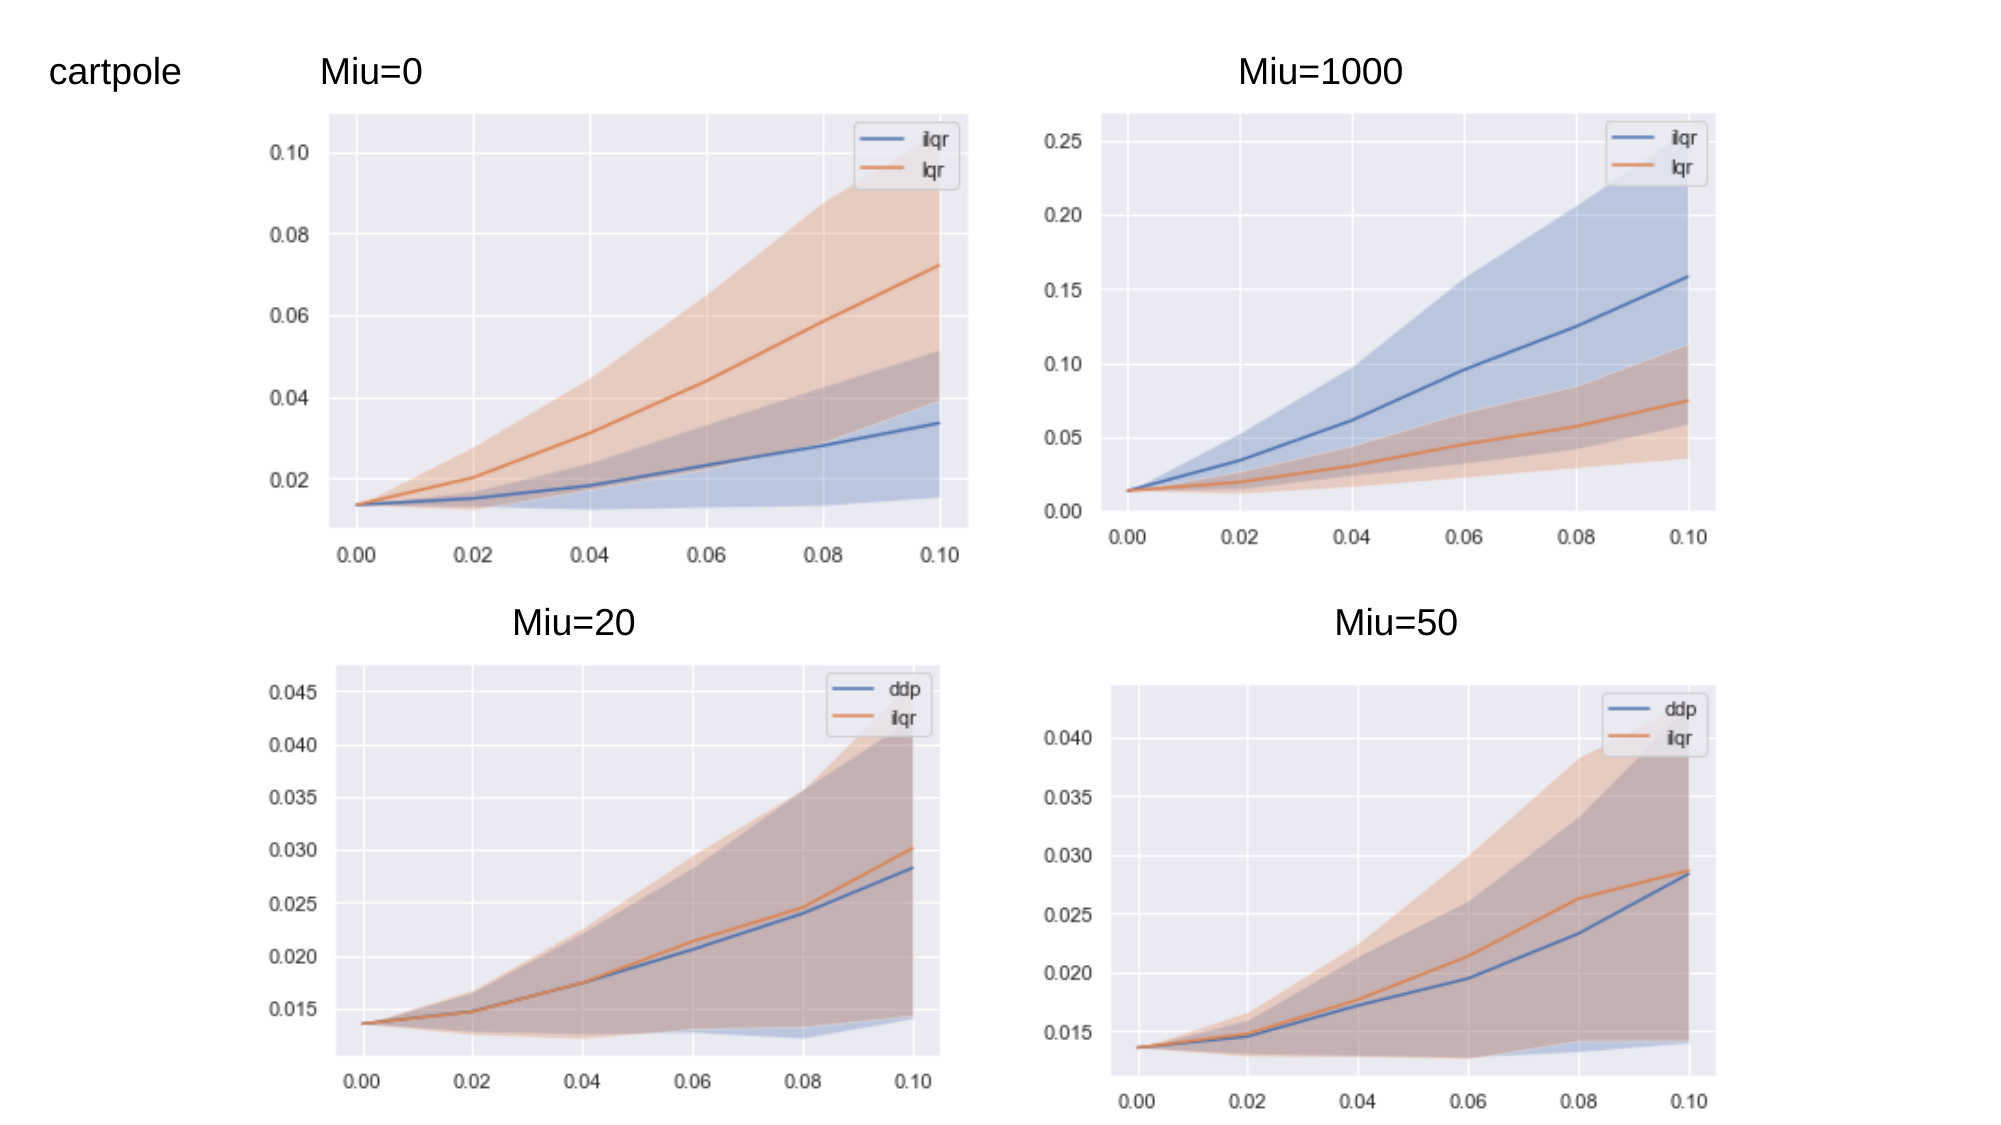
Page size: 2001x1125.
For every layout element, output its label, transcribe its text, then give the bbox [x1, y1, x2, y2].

text_box cartpole [34, 39, 396, 99]
text_box Miu=50 [1319, 590, 1489, 651]
picture [255, 99, 982, 580]
picture [1030, 671, 1729, 1125]
text_box Miu=0 [396, 39, 667, 99]
text_box Miu=20 [497, 590, 667, 651]
picture [1030, 99, 1729, 561]
text_box Miu=1000 [1223, 39, 1585, 99]
picture [255, 651, 953, 1105]
